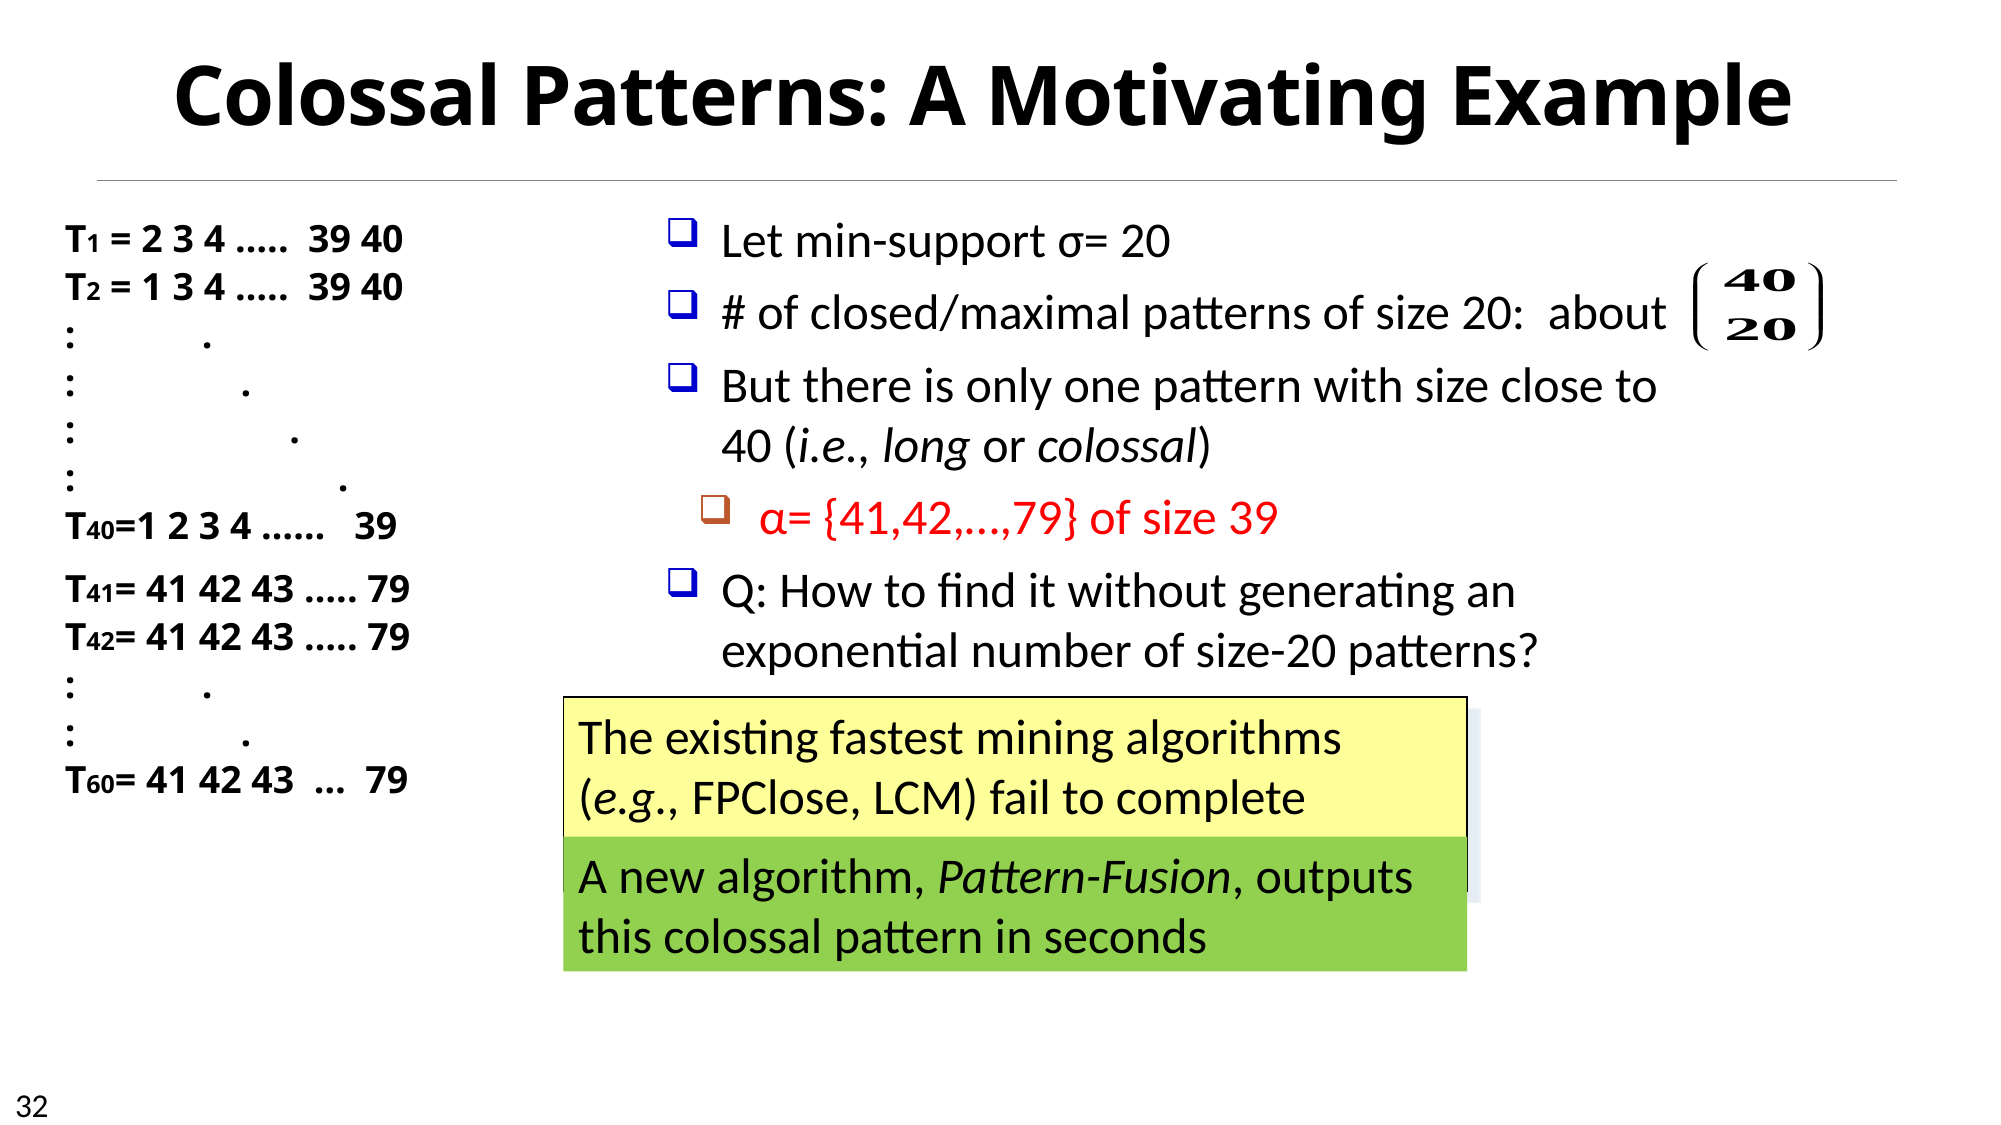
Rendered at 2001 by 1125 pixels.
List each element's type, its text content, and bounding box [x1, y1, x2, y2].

text_box T1 = 2 3 4 ….. 39 40 T2 = 1 3 4 ….. 39 40 : . : . : . : . T40=1 2 3 4 …… 39 [49, 212, 650, 562]
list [1677, 257, 1846, 357]
title Colossal Patterns: A Motivating Example [0, 50, 1967, 150]
text_box The existing fastest mining algorithms (e.g., FPClose, LCM) fail to complete running [563, 696, 1468, 836]
text_box A new algorithm, Pattern-Fusion, outputs this colossal pattern in seconds [563, 836, 1468, 972]
list Let min-support σ= 20 # of closed/maximal patterns of size 20: about But there is only one pattern with size close to 40 (i.e., long or colossal) α= {41,42,…,79} of size 39 Q: How to find it without generating an exponential number of size-20 patterns? [650, 200, 1699, 685]
text_box T41= 41 42 43 ….. 79 T42= 41 42 43 ….. 79 : . : . T60= 41 42 43 … 79 [49, 562, 650, 825]
